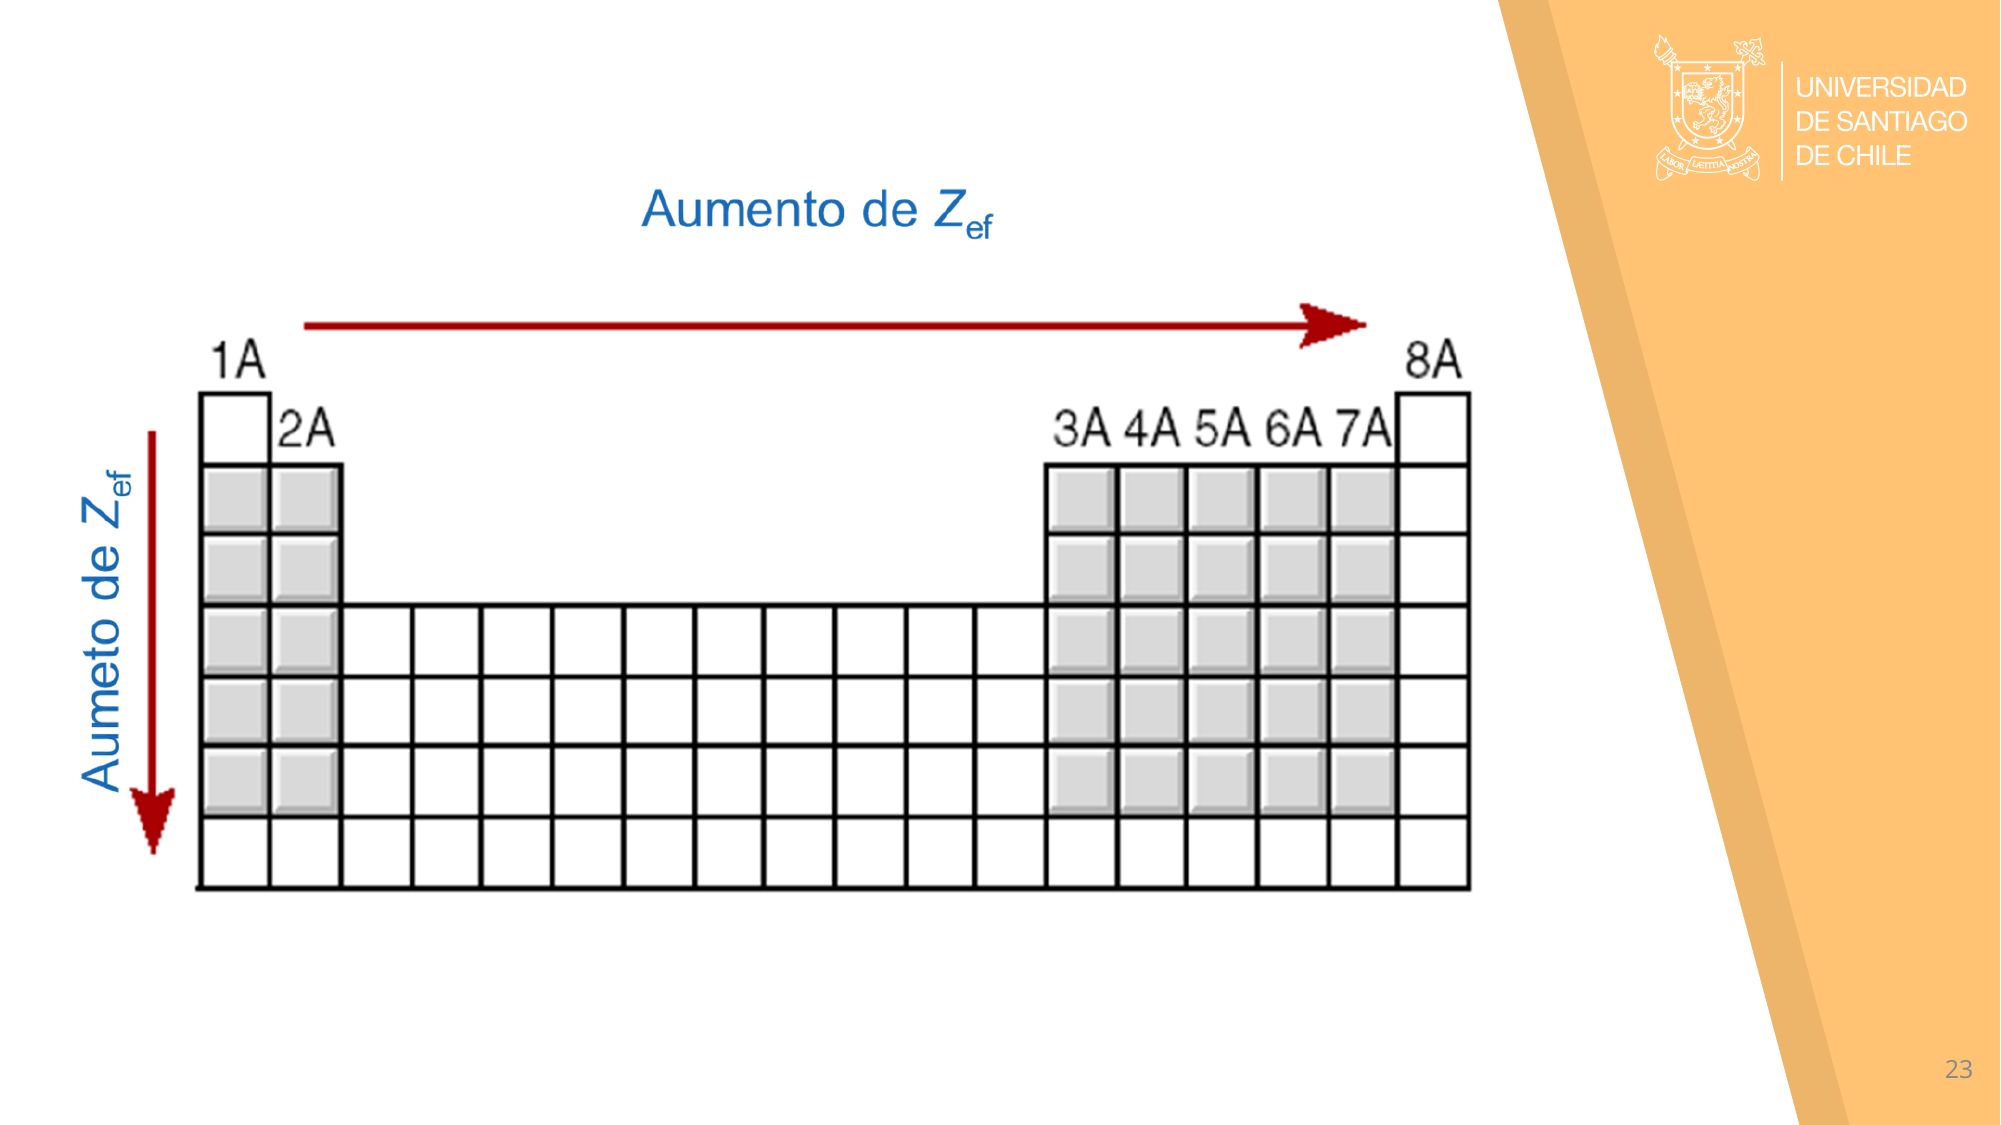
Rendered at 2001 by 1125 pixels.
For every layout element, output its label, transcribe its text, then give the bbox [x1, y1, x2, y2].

picture [1636, 21, 1985, 196]
slide_number 23 [1868, 1038, 1989, 1125]
picture [53, 161, 1508, 933]
